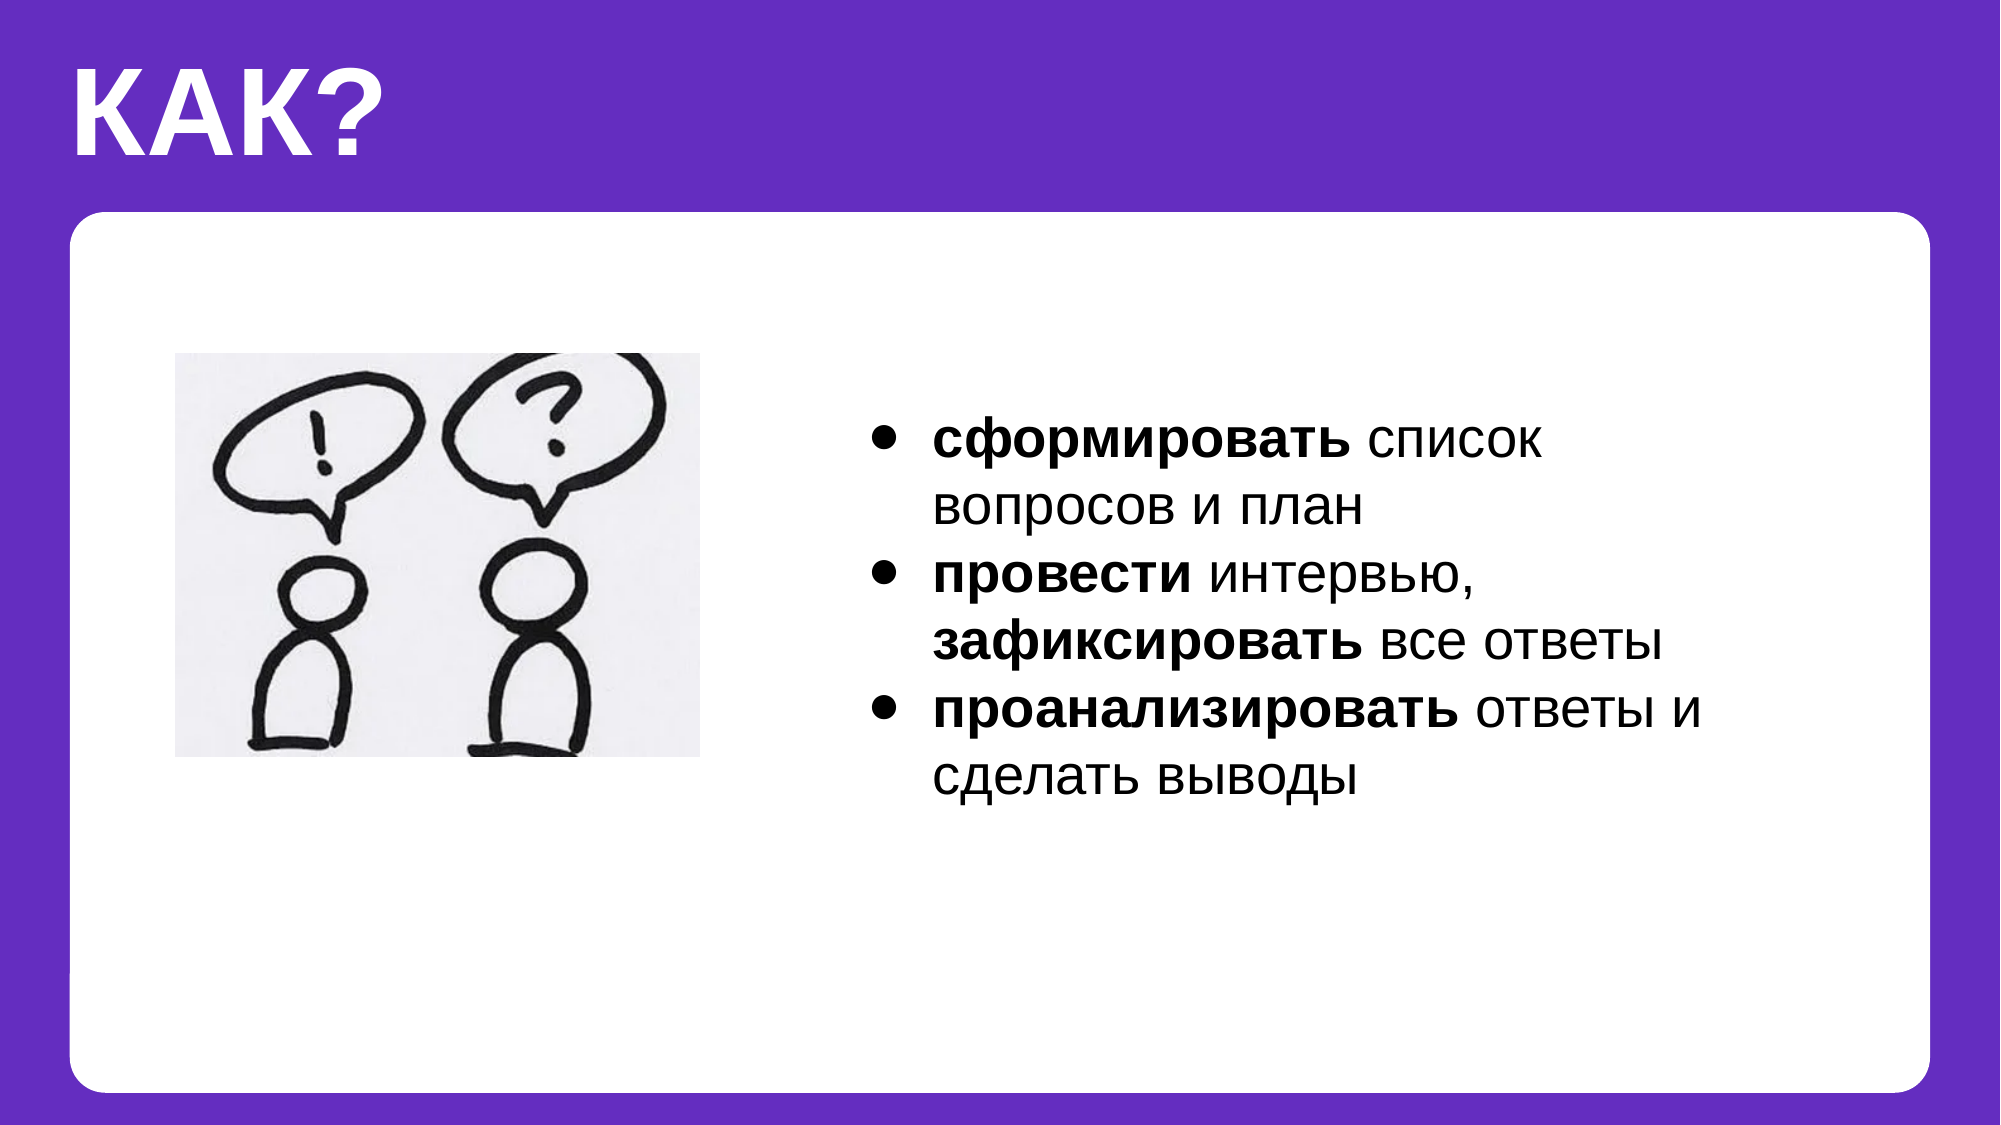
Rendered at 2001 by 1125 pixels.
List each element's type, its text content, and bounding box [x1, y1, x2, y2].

text_box сформировать список вопросов и план провести интервью, зафиксировать все ответы проанализировать ответы и сделать выводы [842, 385, 1769, 821]
text_box КАК? [69, 30, 1930, 181]
text_box [69, 212, 1931, 1093]
picture [175, 353, 701, 758]
